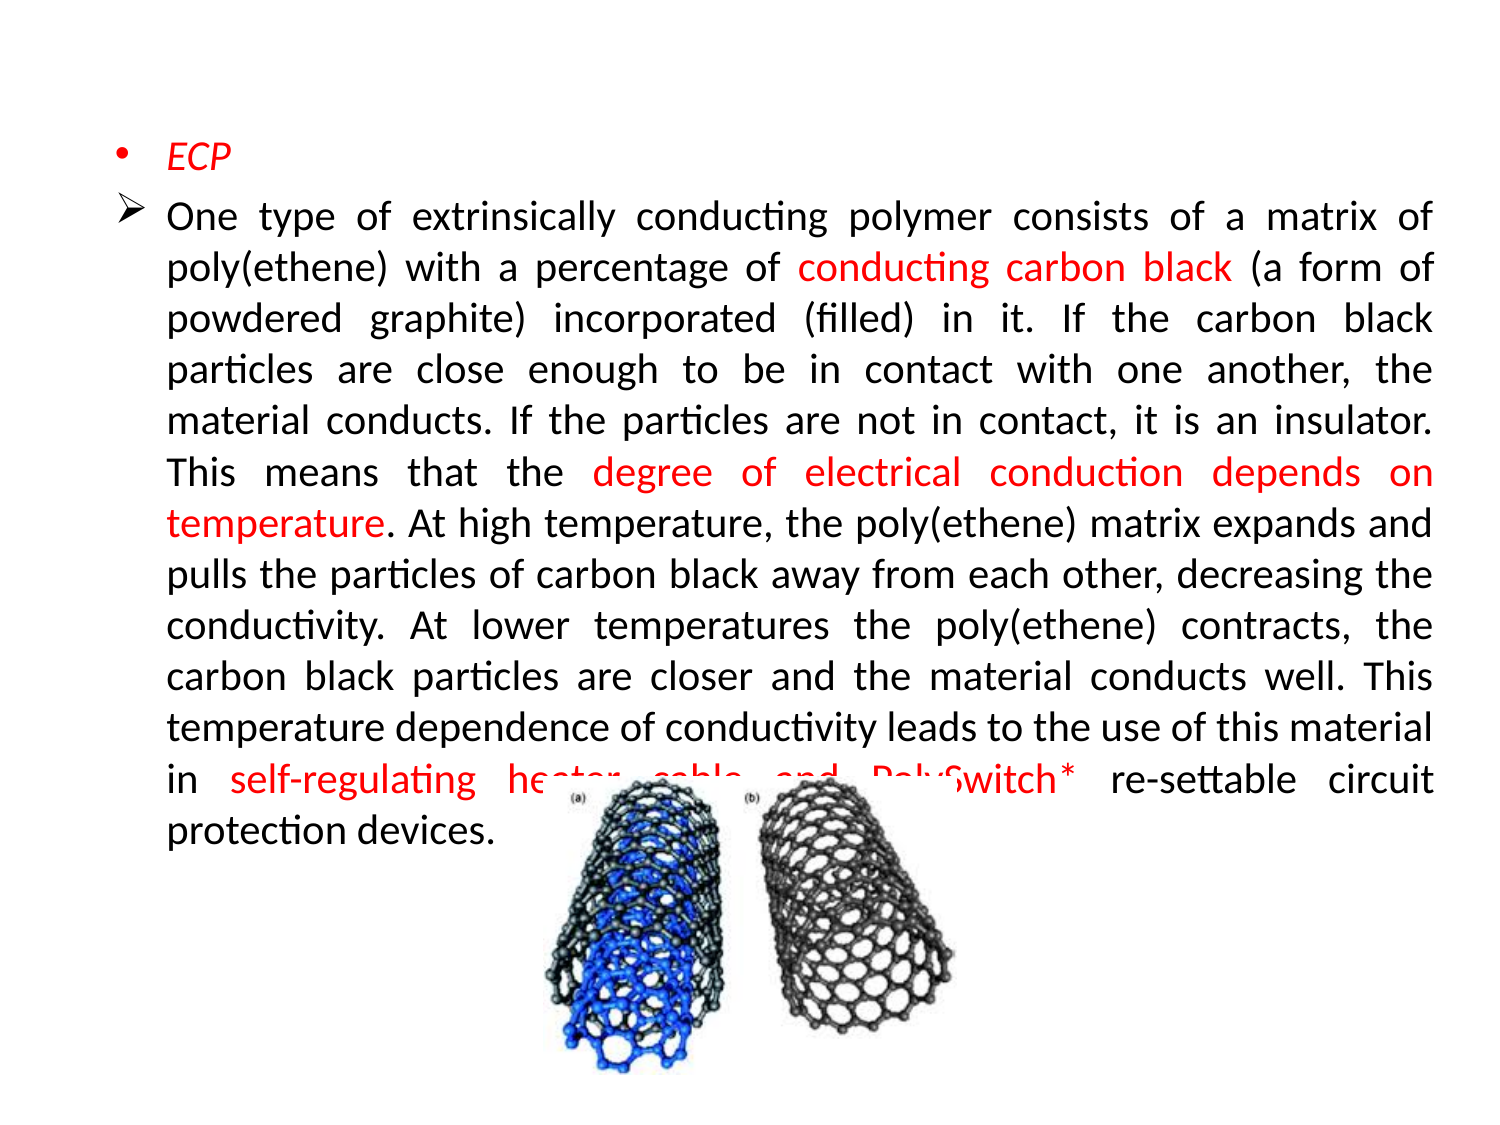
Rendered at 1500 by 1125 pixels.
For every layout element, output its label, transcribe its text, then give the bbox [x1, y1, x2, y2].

picture [543, 776, 957, 1076]
list ECP One type of extrinsically conducting polymer consists of a matrix of poly(ethene) with a percentage of conducting carbon black (a form of powdered graphite) incorporated (filled) in it. If the carbon black particles are close enough to be in contact with one another, the material conducts. If the particles are not in contact, it is an insulator. This means that the degree of electrical conduction depends on temperature. At high temperature, the poly(ethene) matrix expands and pulls the particles of carbon black away from each other, decreasing the conductivity. At lower temperatures the poly(ethene) contracts, the carbon black particles are closer and the material conducts well. This temperature dependence of conductivity leads to the use of this material in self-regulating heater cable and PolySwitch* re-settable circuit protection devices. [99, 120, 1450, 863]
